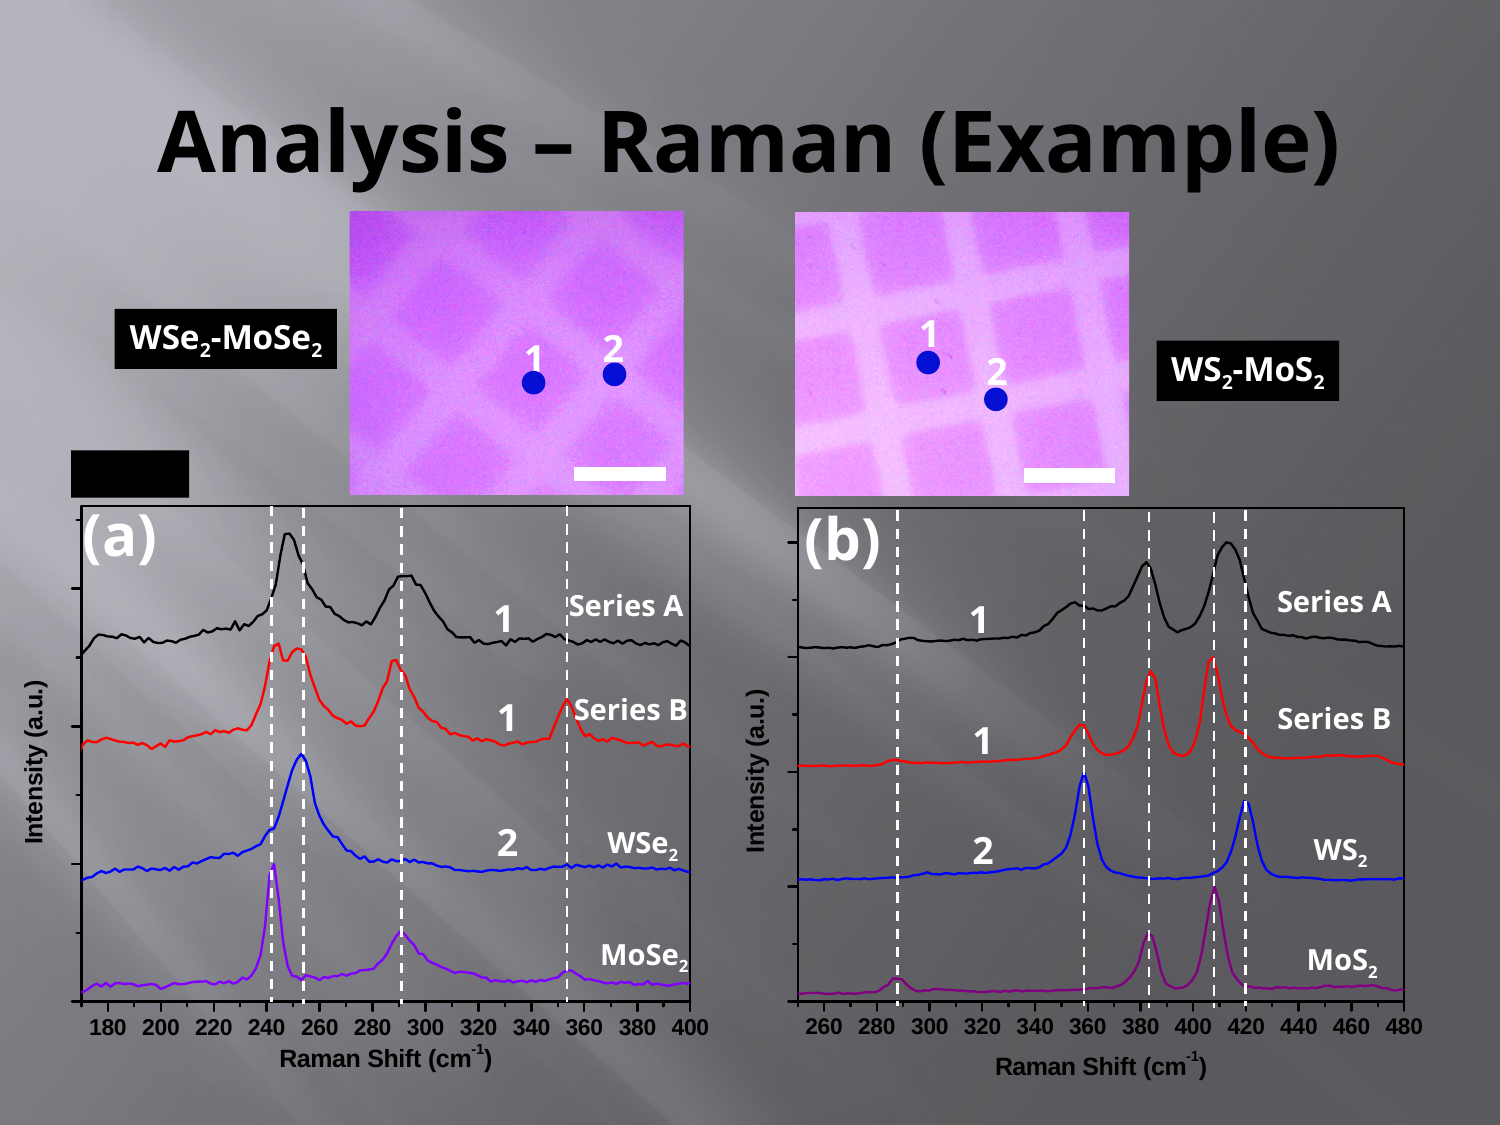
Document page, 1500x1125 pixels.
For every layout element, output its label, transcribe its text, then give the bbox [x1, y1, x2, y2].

title Analysis – Raman (Example) [75, 45, 1425, 210]
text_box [0, 210, 1469, 1125]
